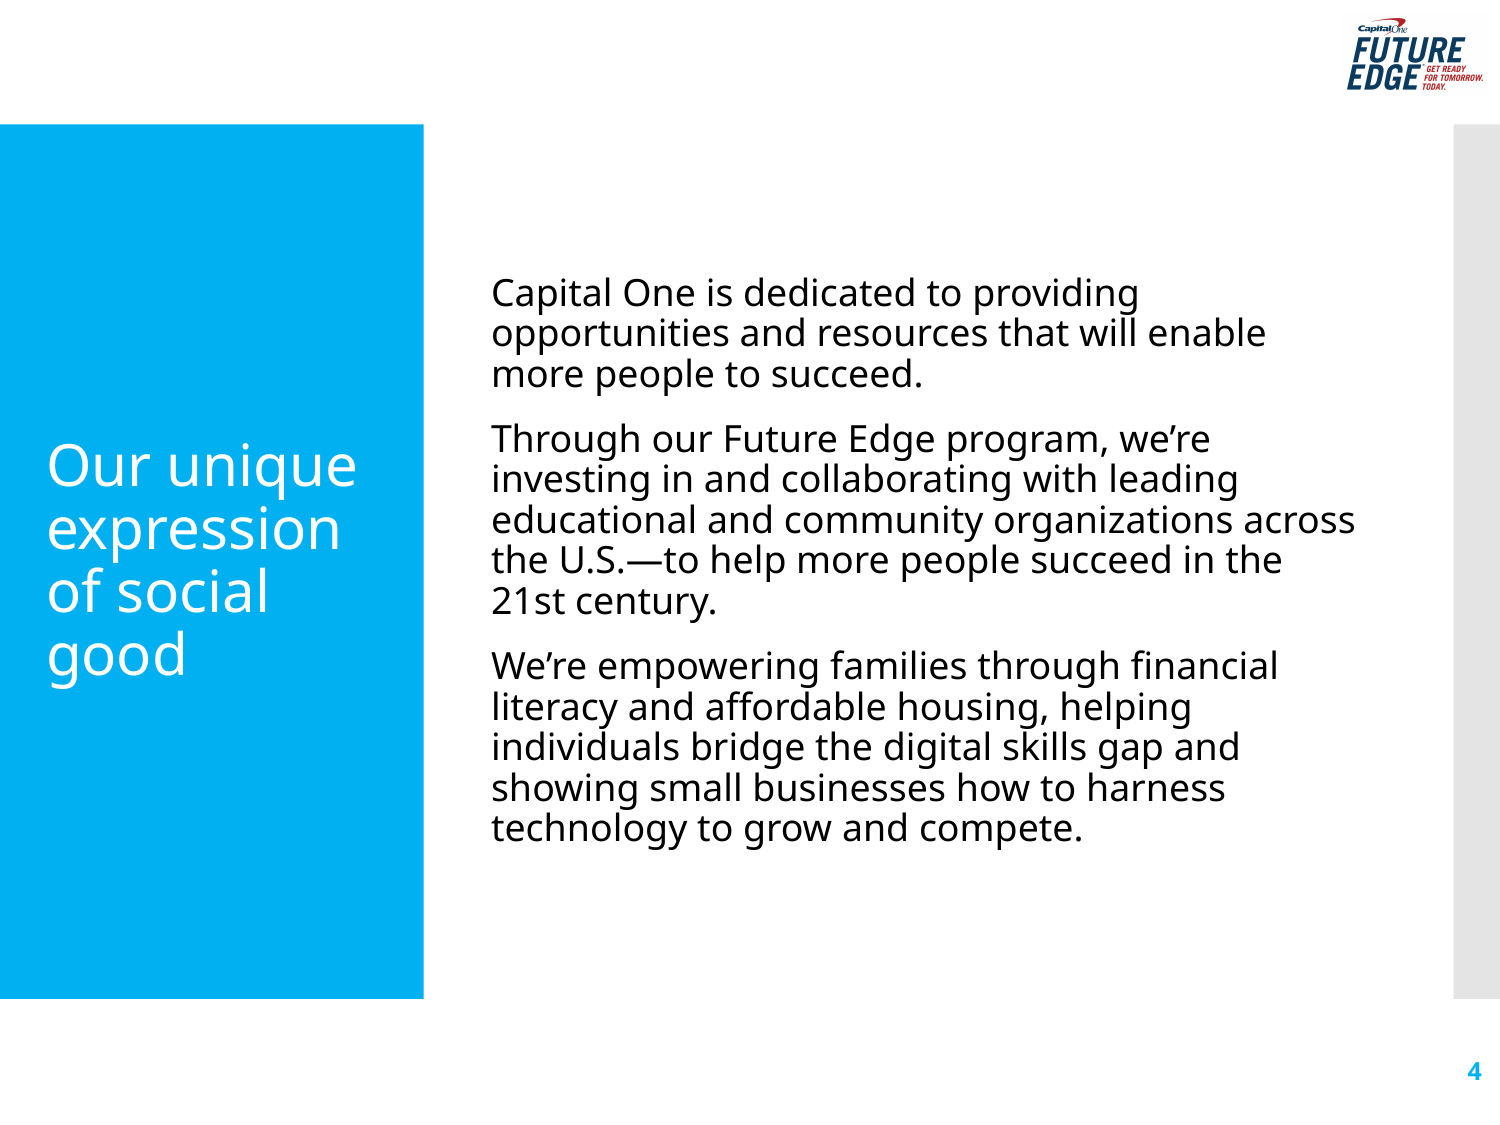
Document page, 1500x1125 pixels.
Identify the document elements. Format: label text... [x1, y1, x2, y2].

picture [1342, 12, 1488, 96]
list Capital One is dedicated to providing opportunities and resources that will enable more people to succeed. Through our Future Edge program, we’re investing in and collaborating with leading educational and community organizations across the U.S.—to help more people succeed in the 21st century. We’re empowering families through financial literacy and affordable housing, helping individuals bridge the digital skills gap and showing small businesses how to harness technology to grow and compete. [476, 141, 1376, 982]
slide_number ‹#› [1308, 1042, 1497, 1103]
title Our unique expression of social good [31, 184, 394, 940]
